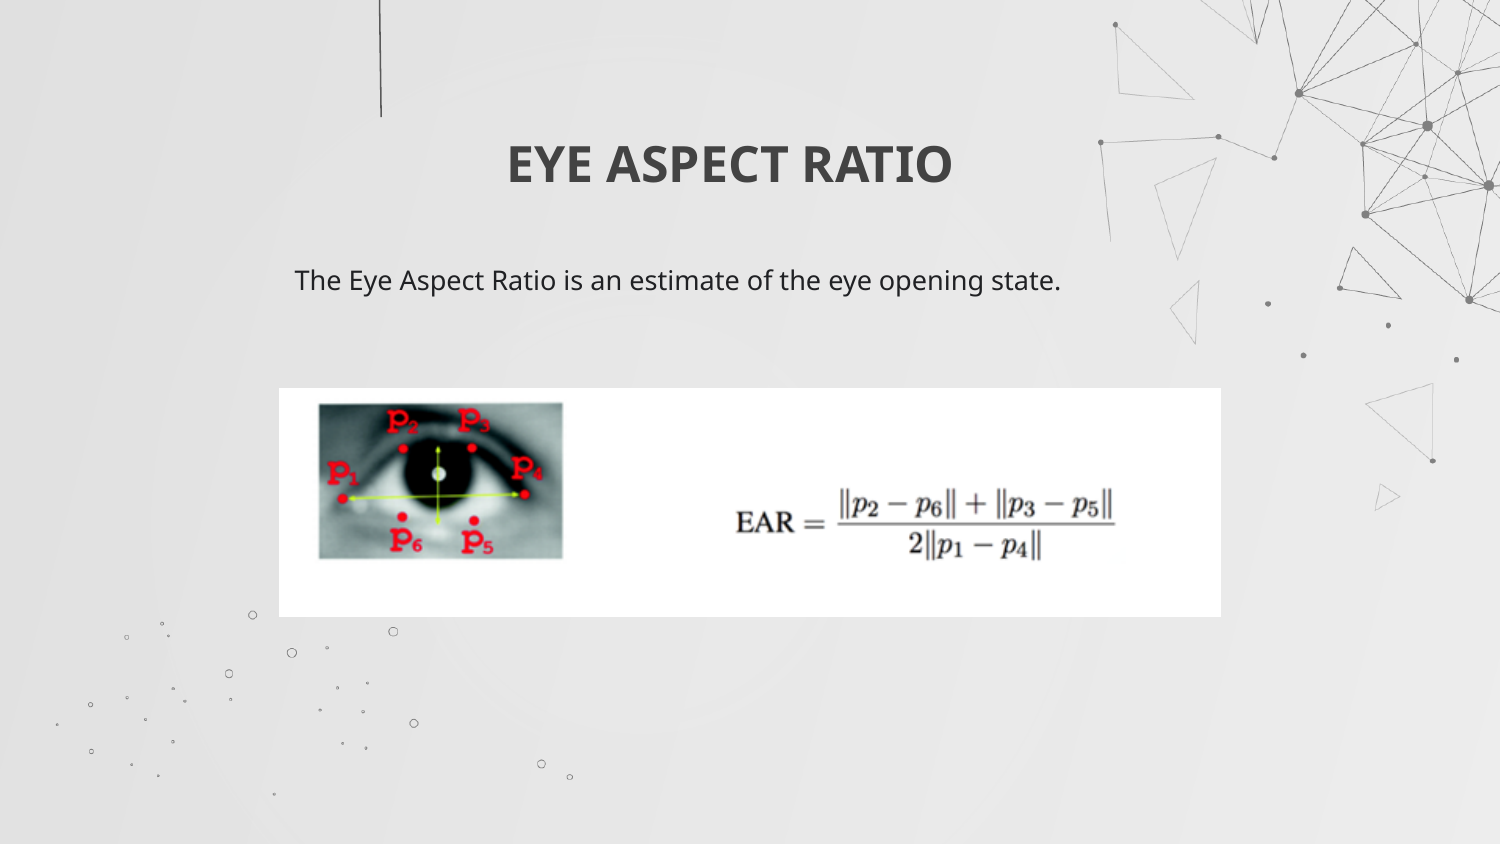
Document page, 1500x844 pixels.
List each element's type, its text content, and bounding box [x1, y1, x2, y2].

title EYE ASPECT RATIO [302, 117, 1159, 208]
picture [0, 0, 1500, 844]
text_box The Eye Aspect Ratio is an estimate of the eye opening state. [279, 248, 1484, 389]
